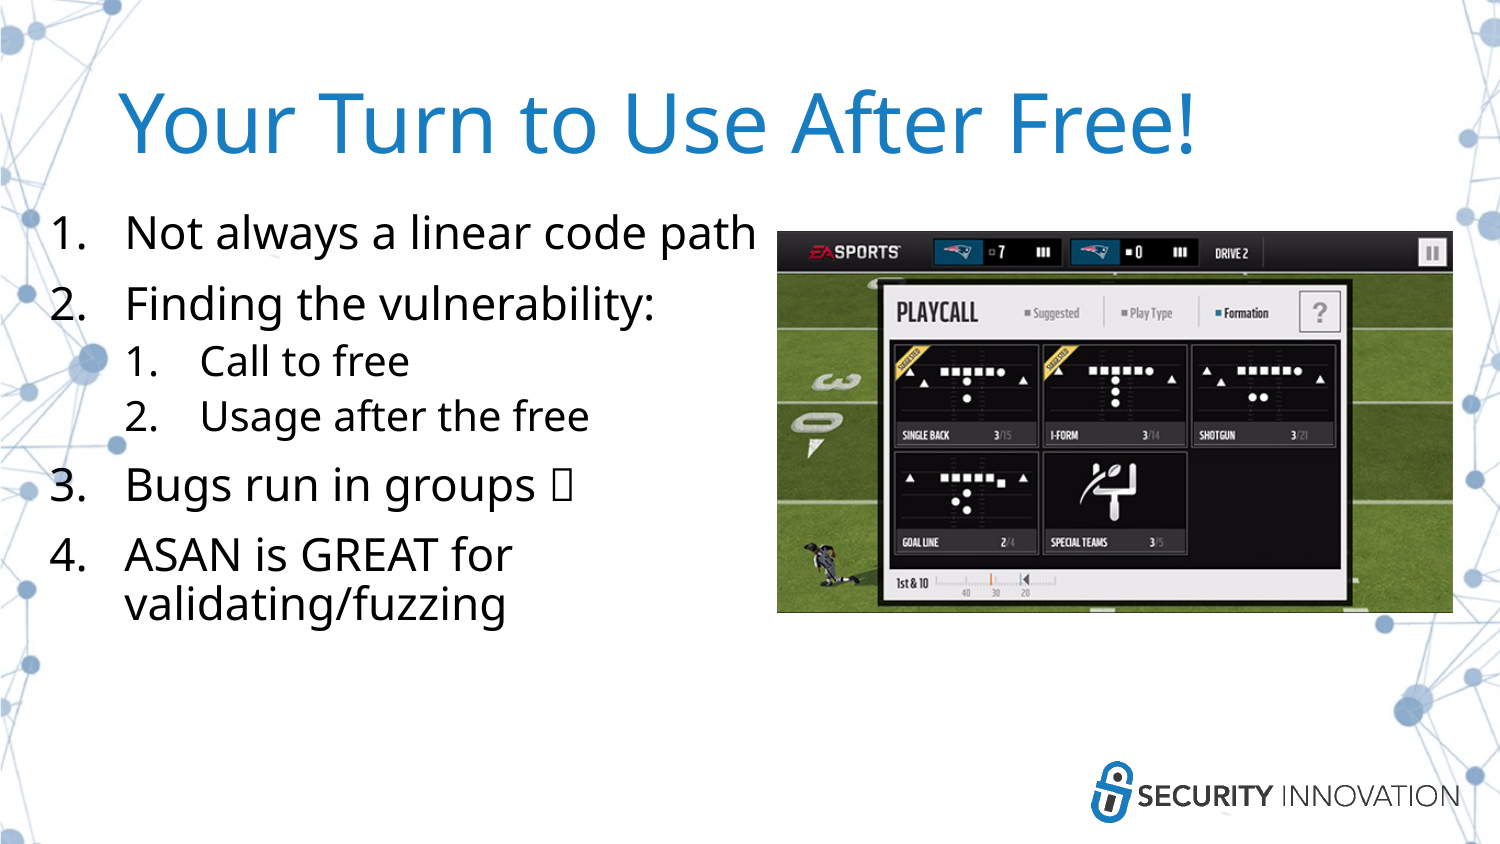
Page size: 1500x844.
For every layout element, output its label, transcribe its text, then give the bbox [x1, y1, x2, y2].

picture [1, 1, 333, 844]
list Not always a linear code path Finding the vulnerability: Call to free Usage after the free Bugs run in groups  ASAN is GREAT for validating/fuzzing [34, 202, 822, 810]
title Your Turn to Use After Free! [103, 44, 1397, 208]
picture [777, 1, 1500, 844]
